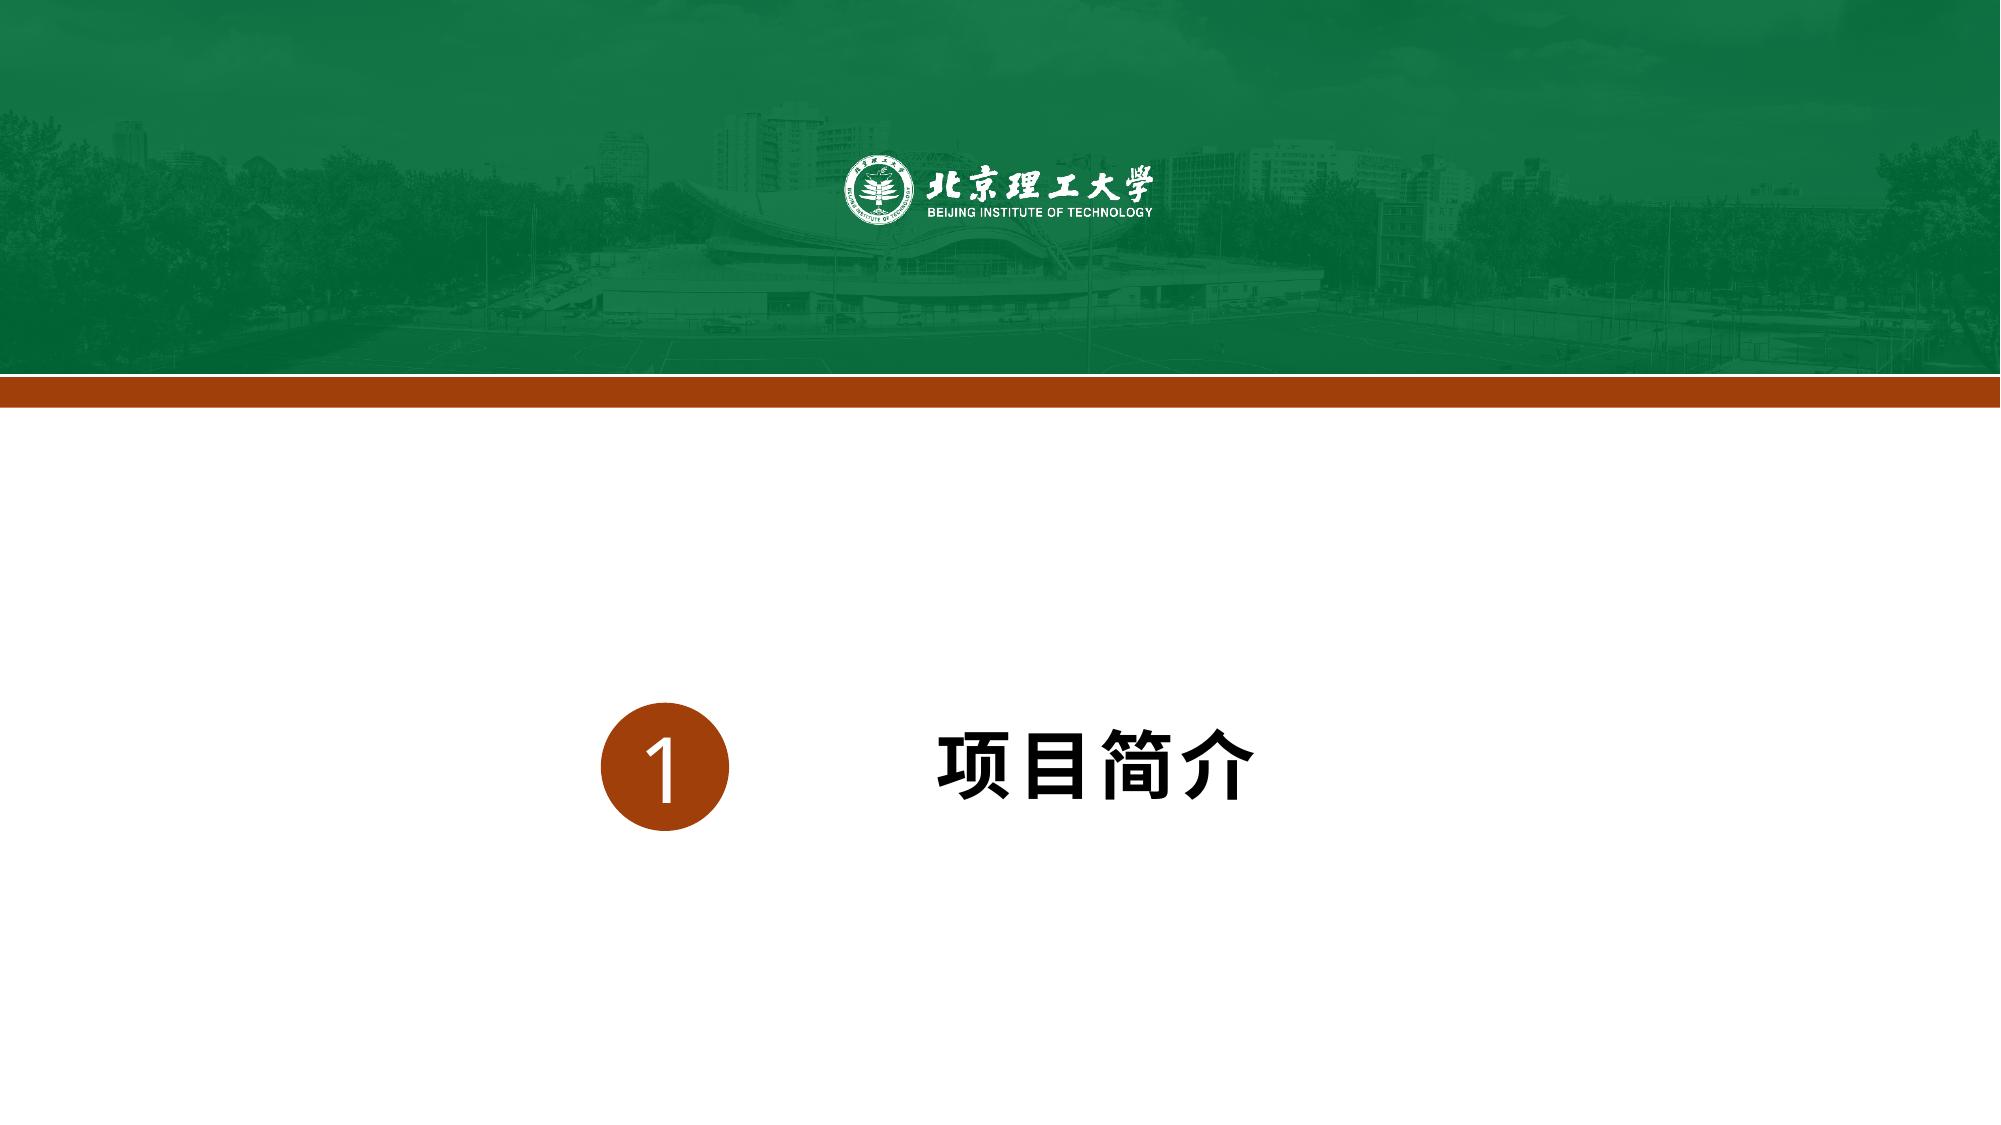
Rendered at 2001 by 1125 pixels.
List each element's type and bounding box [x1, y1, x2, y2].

picture [824, 137, 1176, 237]
text_box [600, 702, 1404, 831]
